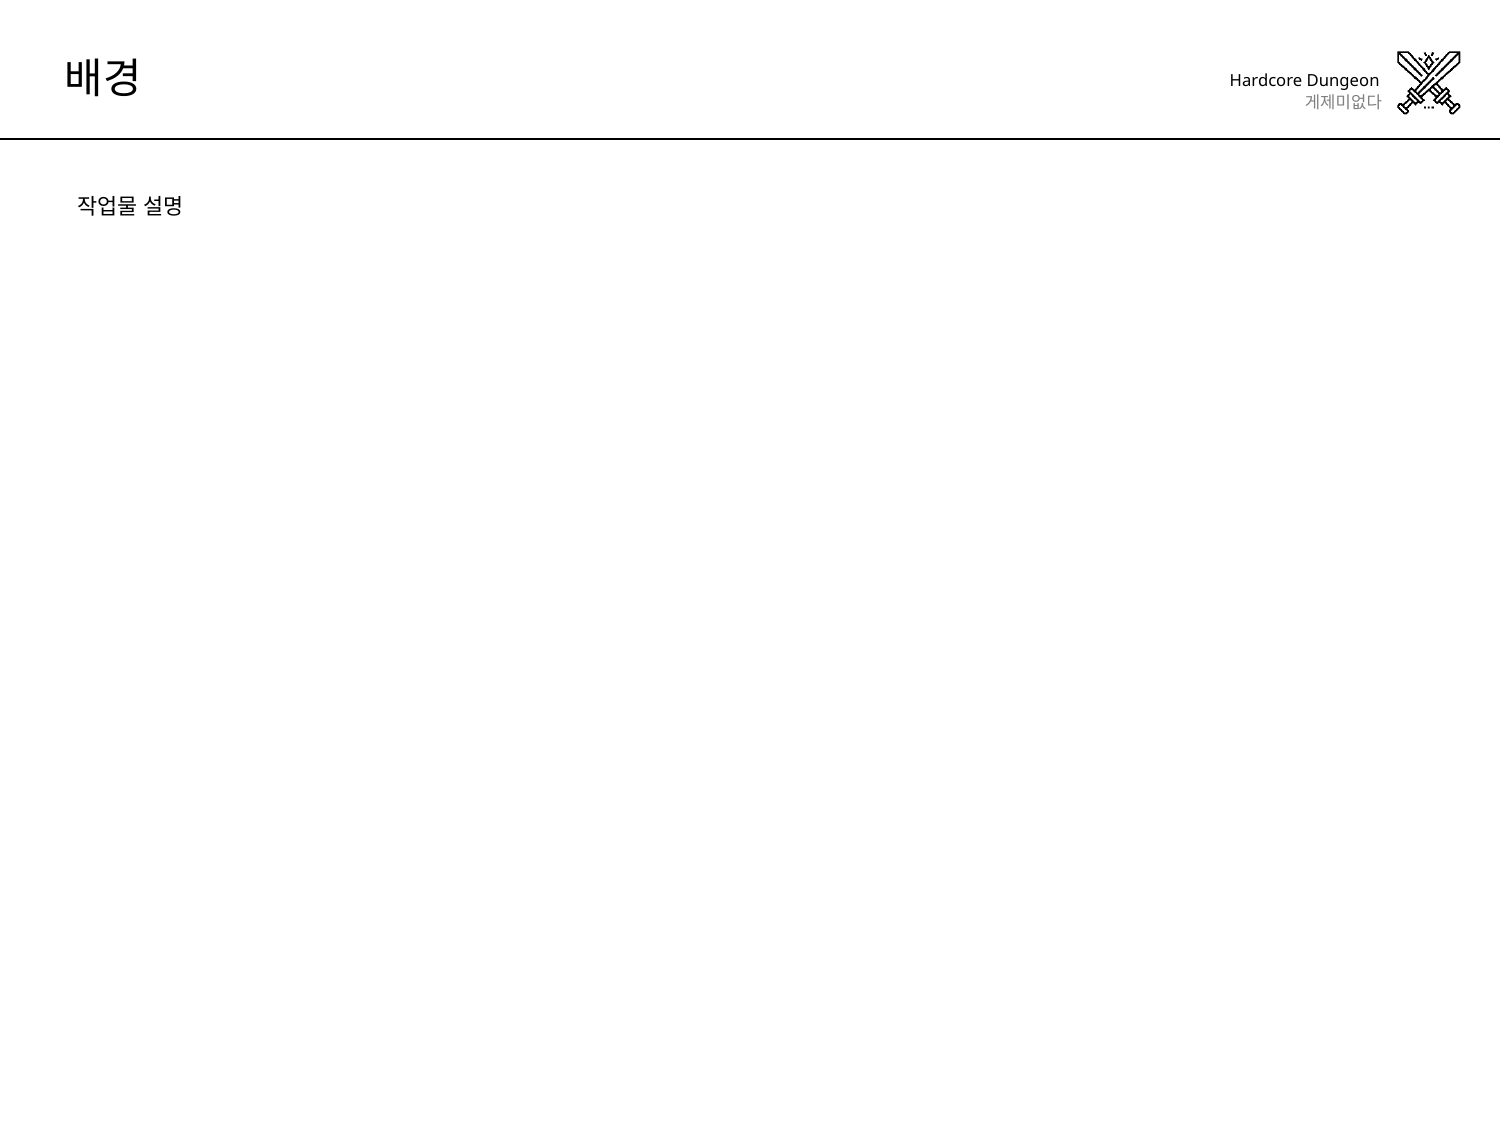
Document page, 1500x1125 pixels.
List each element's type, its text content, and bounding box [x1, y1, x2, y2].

text_box 작업물 설명 [62, 185, 199, 227]
text_box 배경 [50, 44, 157, 110]
picture [1396, 50, 1461, 115]
